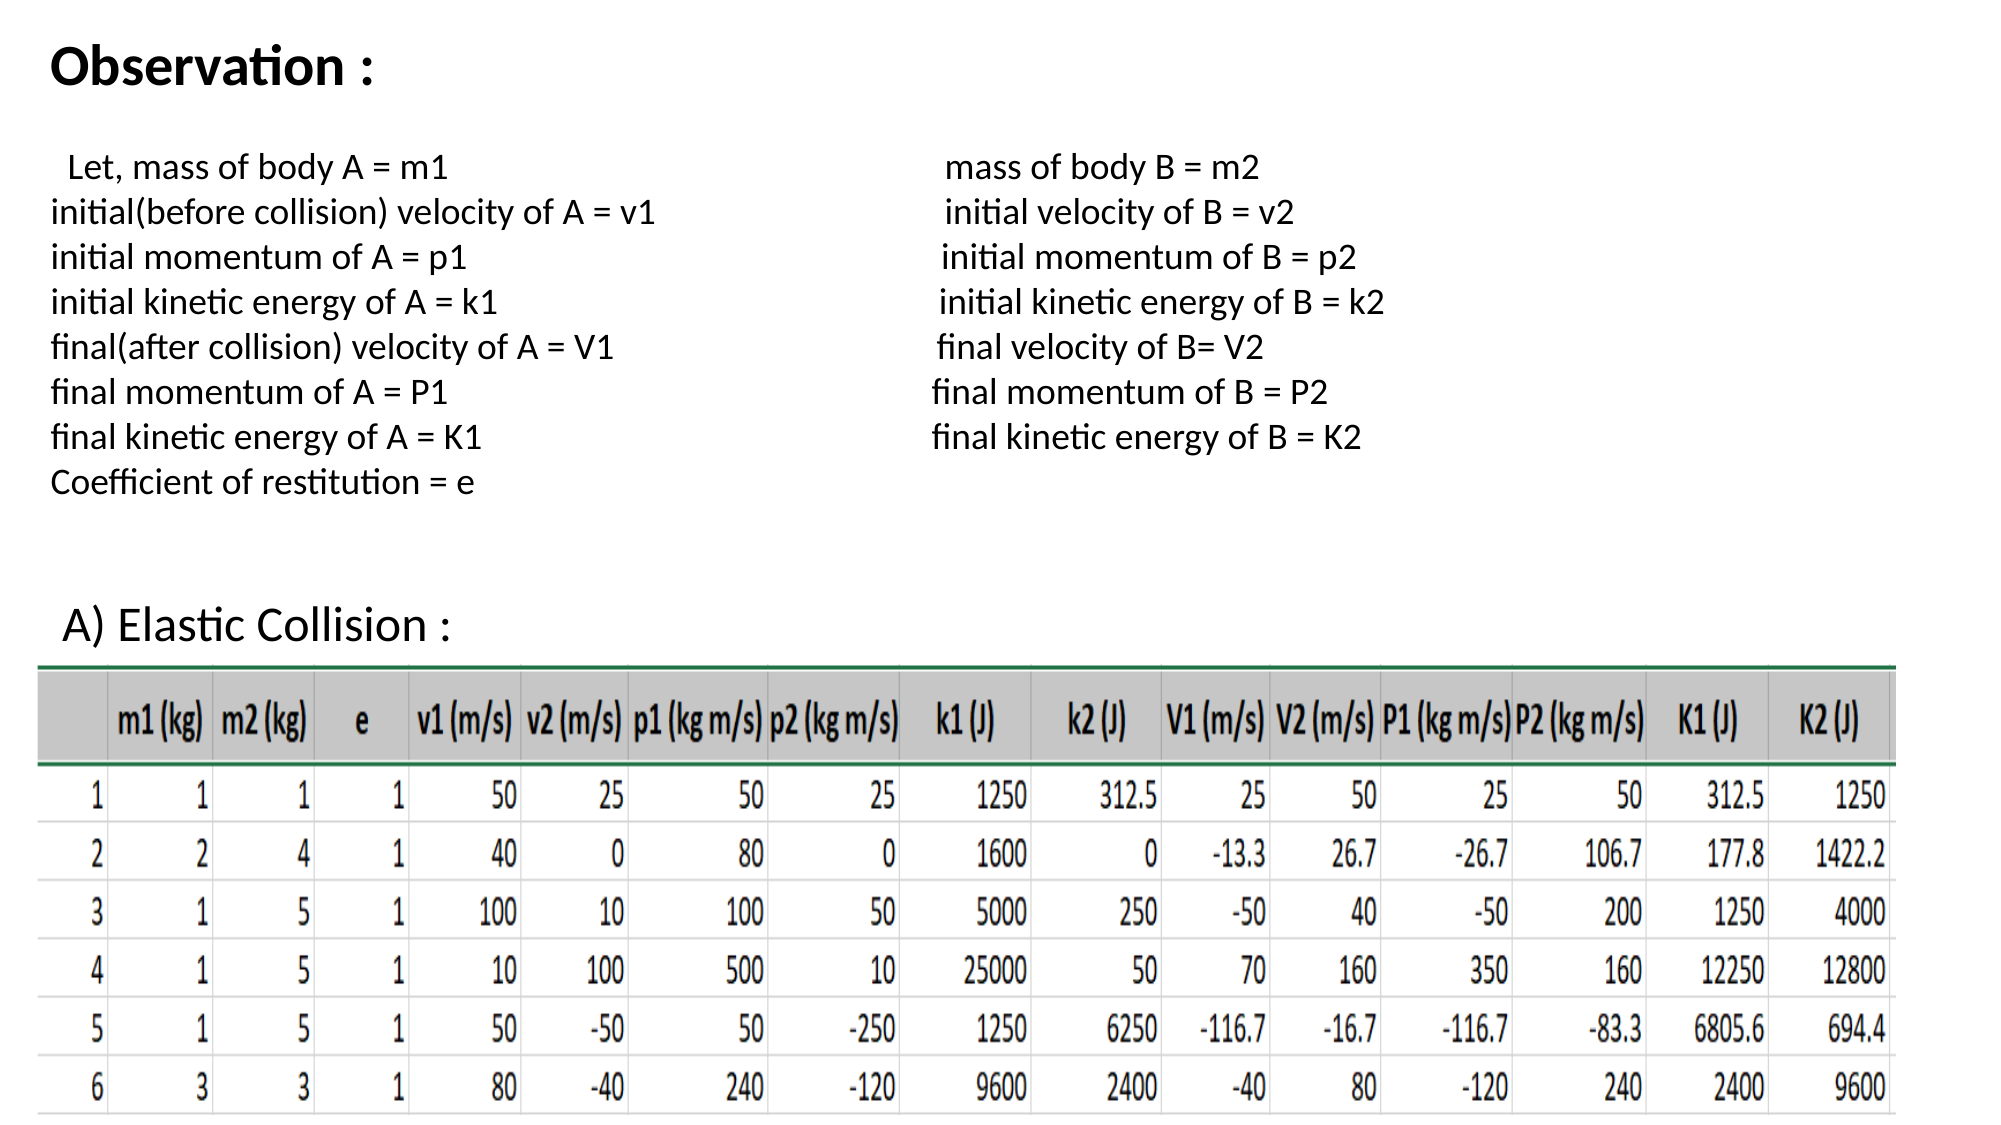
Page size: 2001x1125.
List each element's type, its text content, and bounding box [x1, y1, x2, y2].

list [37, 664, 1896, 1115]
text_box Observation : Let, mass of body A = m1 mass of body B = m2 initial(before collision) velocity of A = v1 initial velocity of B = v2 initial momentum of A = p1 initial momentum of B = p2 initial kinetic energy of A = k1 initial kinetic energy of B = k2 final(after collision) velocity of A = V1 final velocity of B= V2 final momentum of A = P1 final momentum of B = P2 final kinetic energy of A = K1 final kinetic energy of B = K2 Coefficient of restitution = e A) Elastic Collision : [35, 19, 1590, 660]
